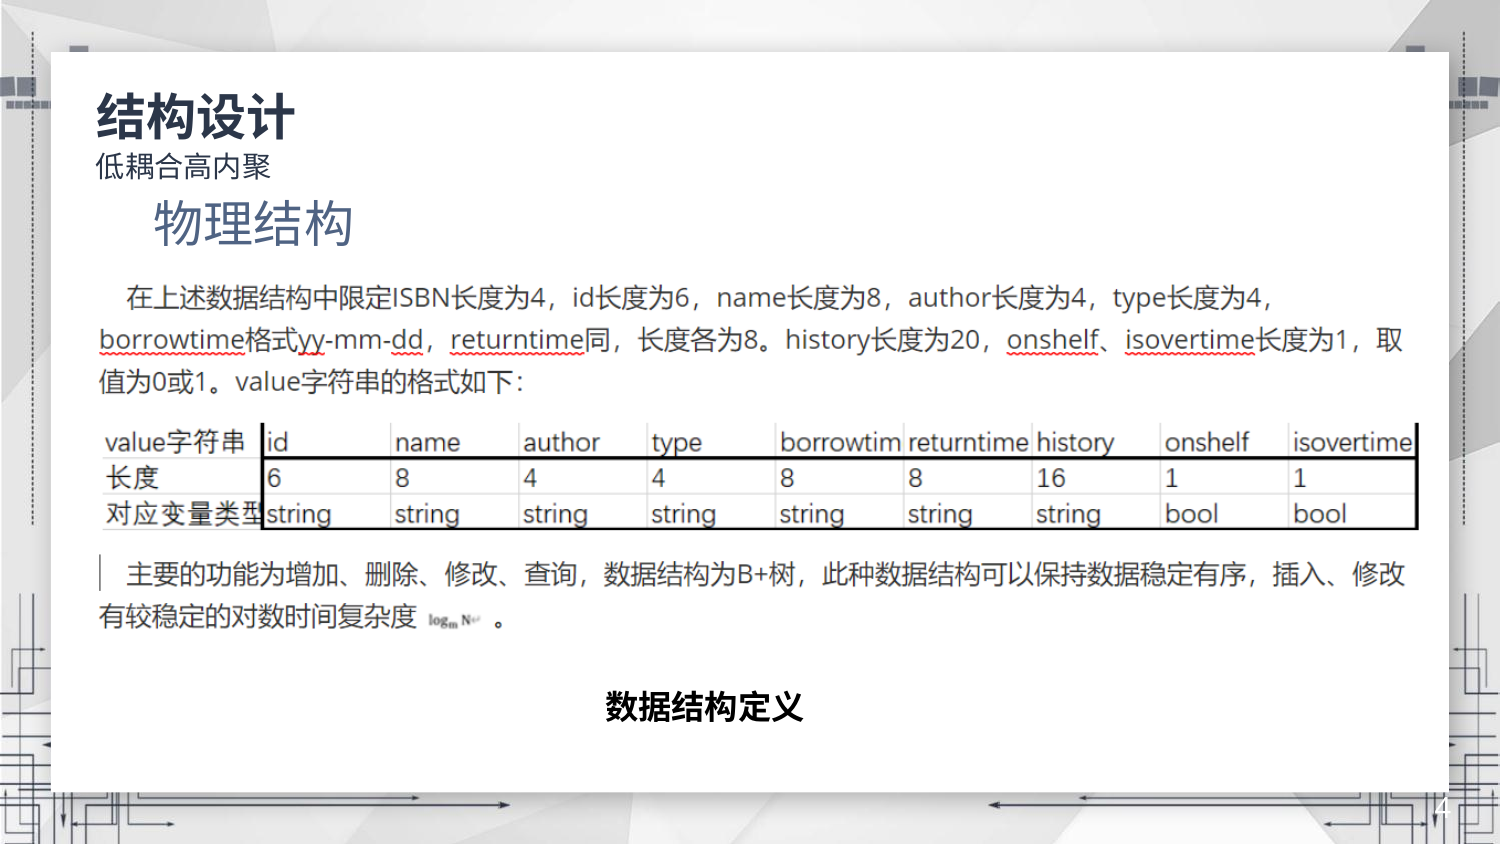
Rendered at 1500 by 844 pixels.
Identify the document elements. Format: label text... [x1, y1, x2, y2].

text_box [95, 88, 413, 190]
picture [95, 278, 1432, 647]
text_box 4 [1391, 781, 1500, 832]
text_box 物理结构 [139, 190, 369, 260]
picture [0, 0, 1500, 844]
text_box 数据结构定义 [590, 678, 820, 734]
